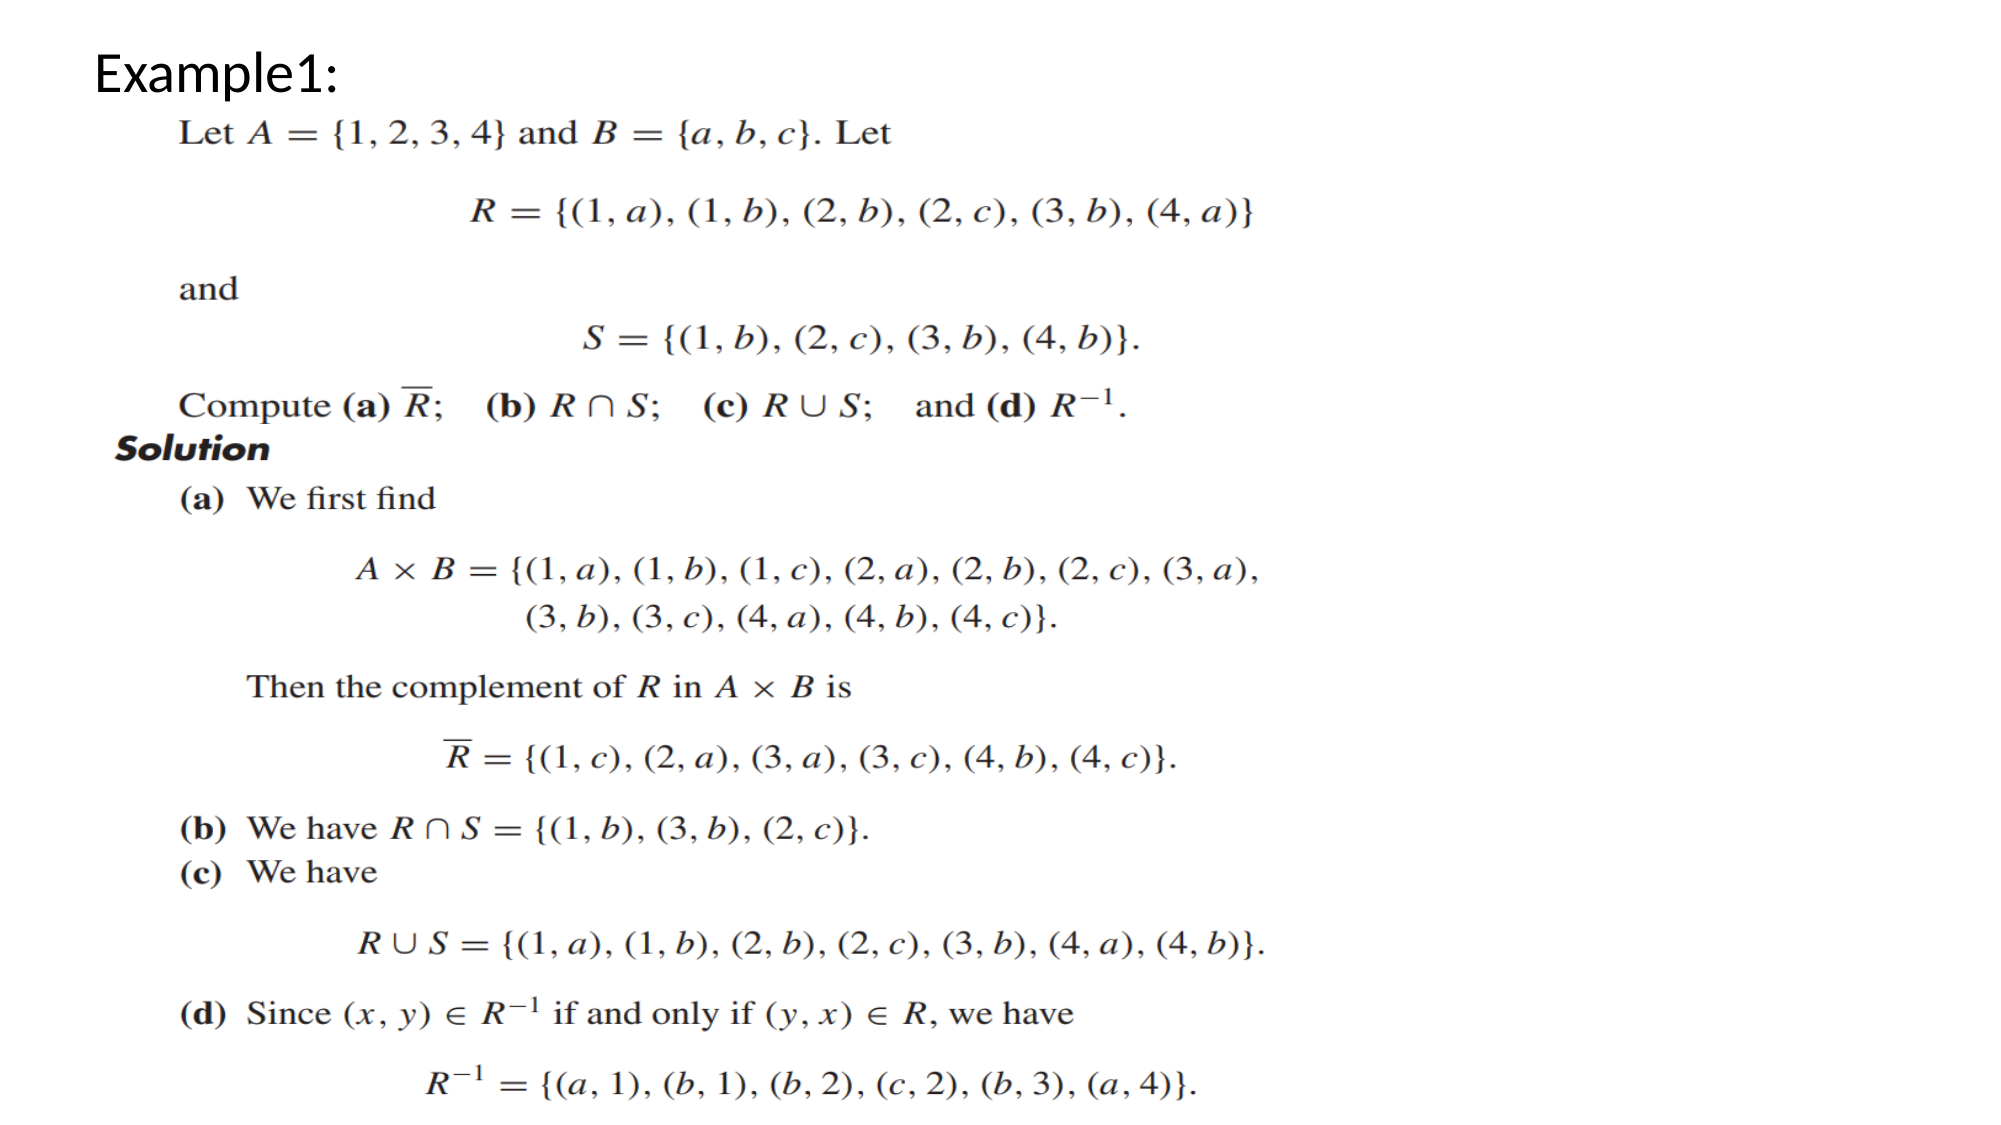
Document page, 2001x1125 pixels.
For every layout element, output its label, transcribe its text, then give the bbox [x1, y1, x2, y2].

text_box Example1: [79, 26, 842, 112]
picture [96, 107, 1304, 1125]
